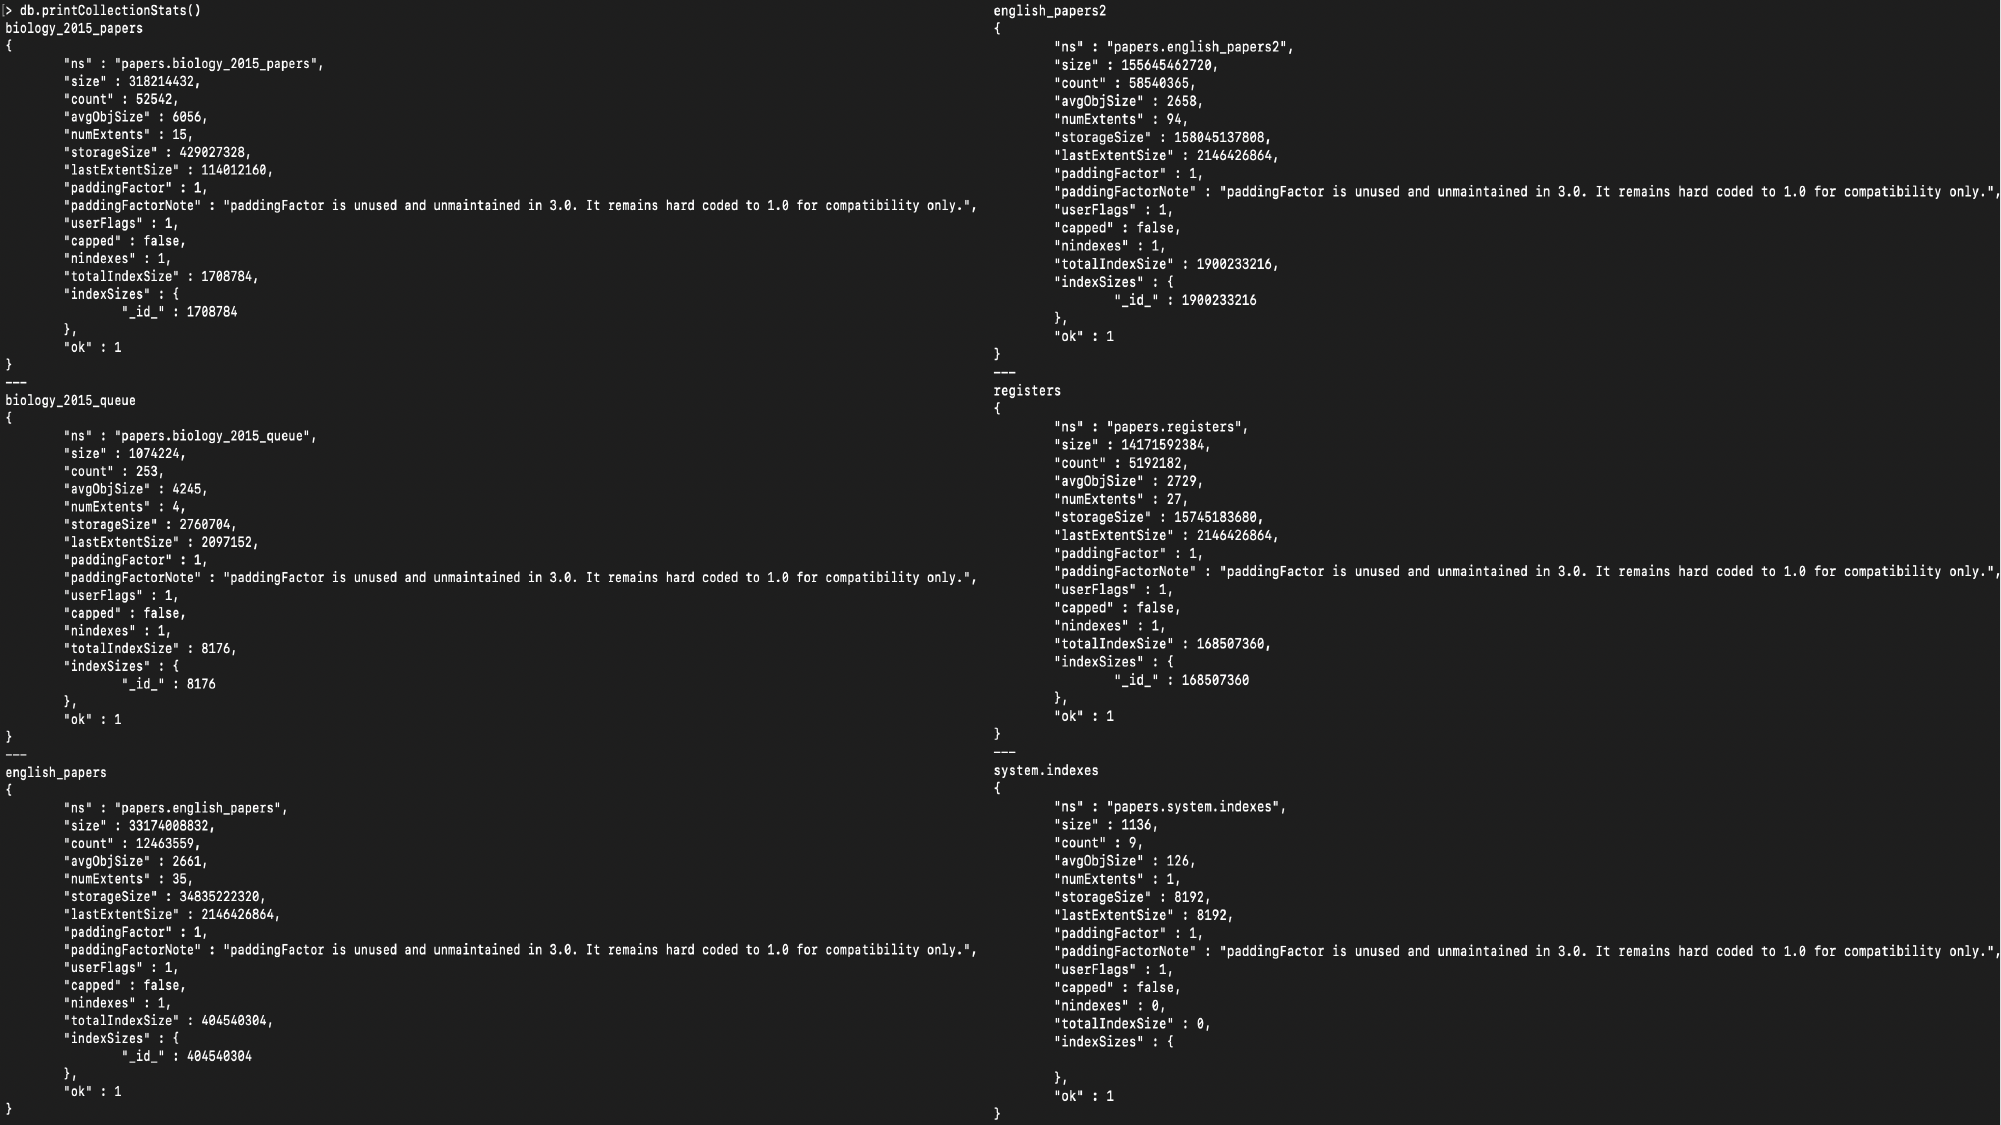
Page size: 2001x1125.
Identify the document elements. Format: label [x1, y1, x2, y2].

picture [987, 0, 2000, 1125]
list [0, 0, 987, 1125]
